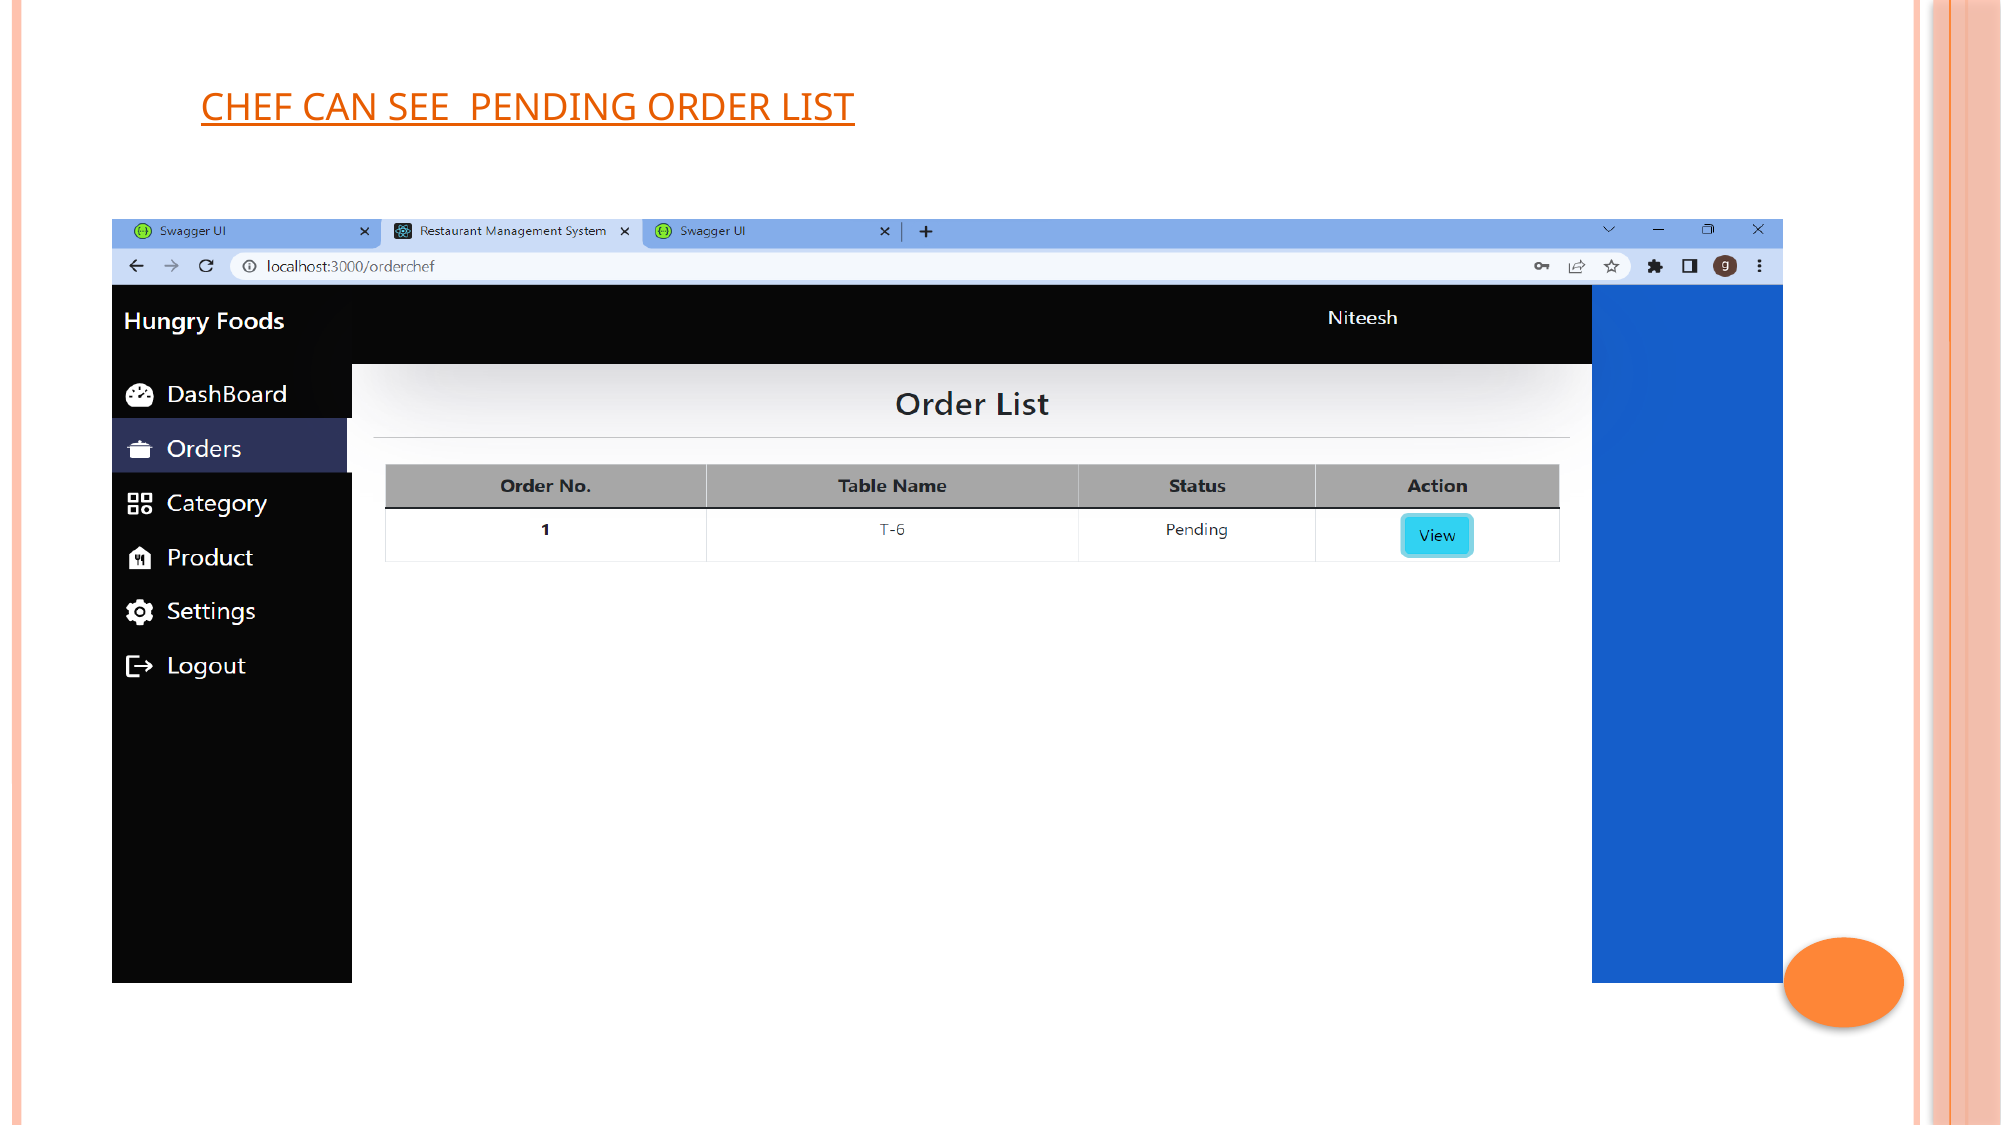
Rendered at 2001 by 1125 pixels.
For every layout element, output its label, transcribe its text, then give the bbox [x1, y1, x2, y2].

text_box CHEF CAN SEE PENDING ORDER LIST [185, 75, 870, 136]
picture [112, 218, 1783, 983]
